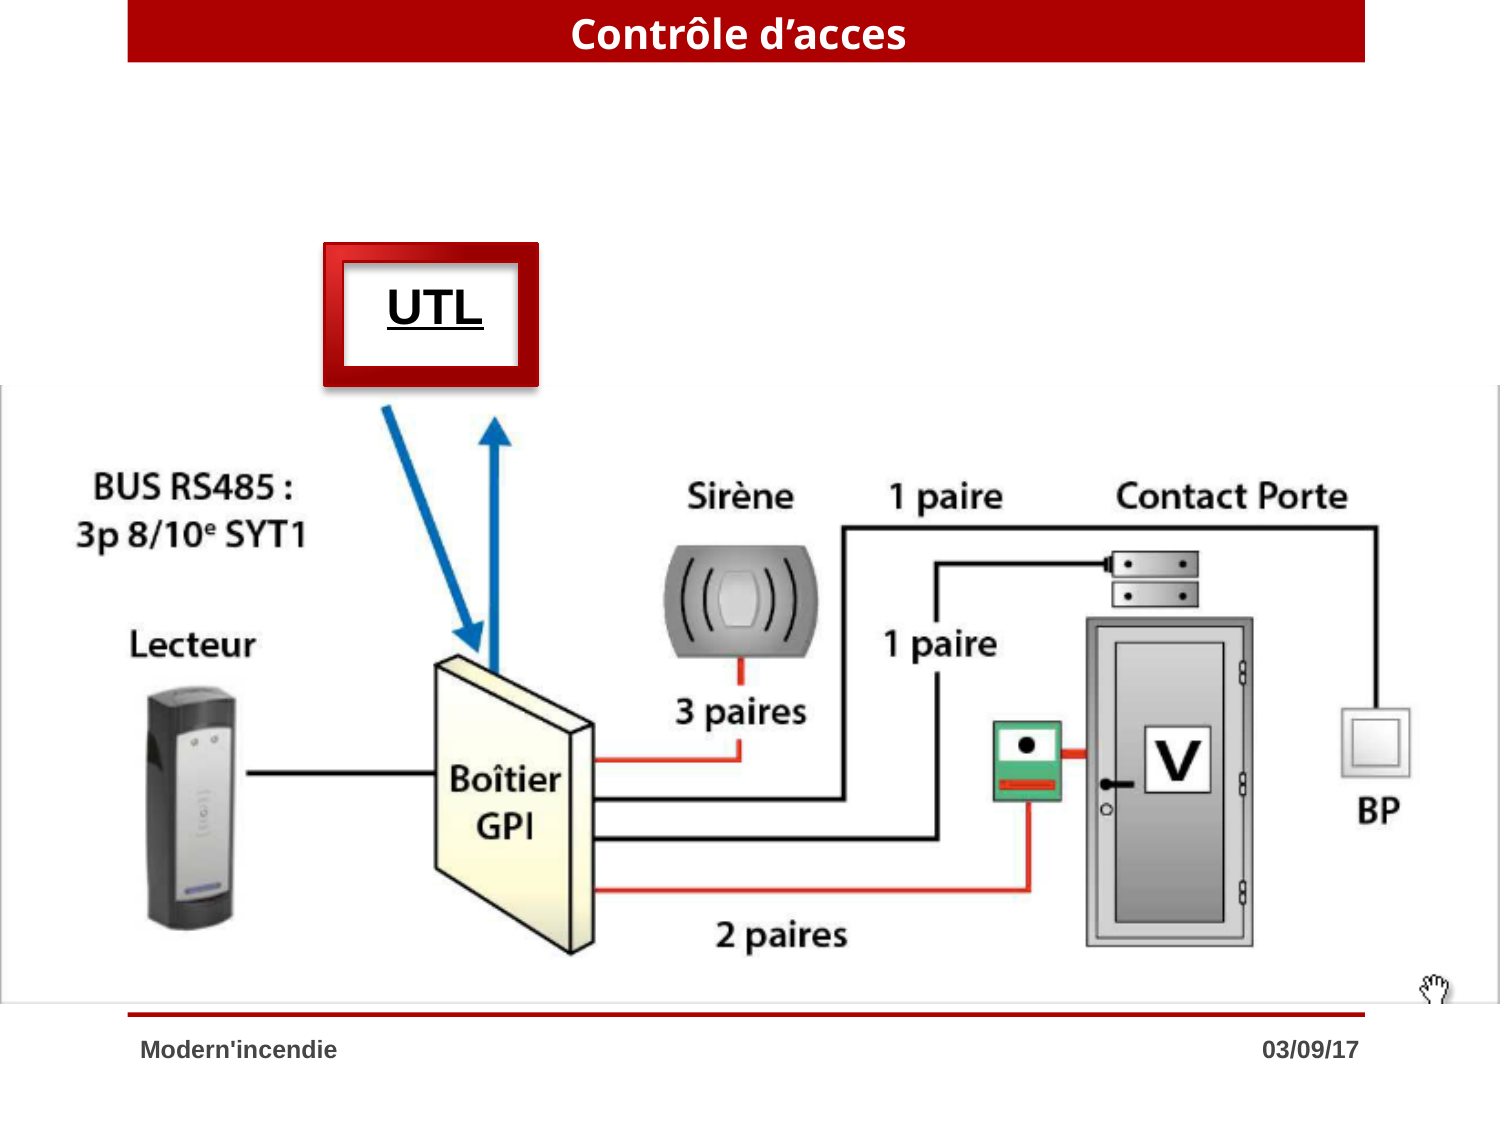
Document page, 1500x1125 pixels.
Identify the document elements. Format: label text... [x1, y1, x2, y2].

picture [0, 384, 1500, 1004]
text_box Contrôle d’acces [242, 0, 1247, 65]
footer Modern'incendie [125, 1018, 925, 1079]
text_box [323, 242, 539, 384]
text_box [148, 0, 1340, 67]
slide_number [1025, 1018, 1375, 1079]
text_box UTL [371, 274, 512, 342]
text_box UTL [542, 267, 550, 342]
